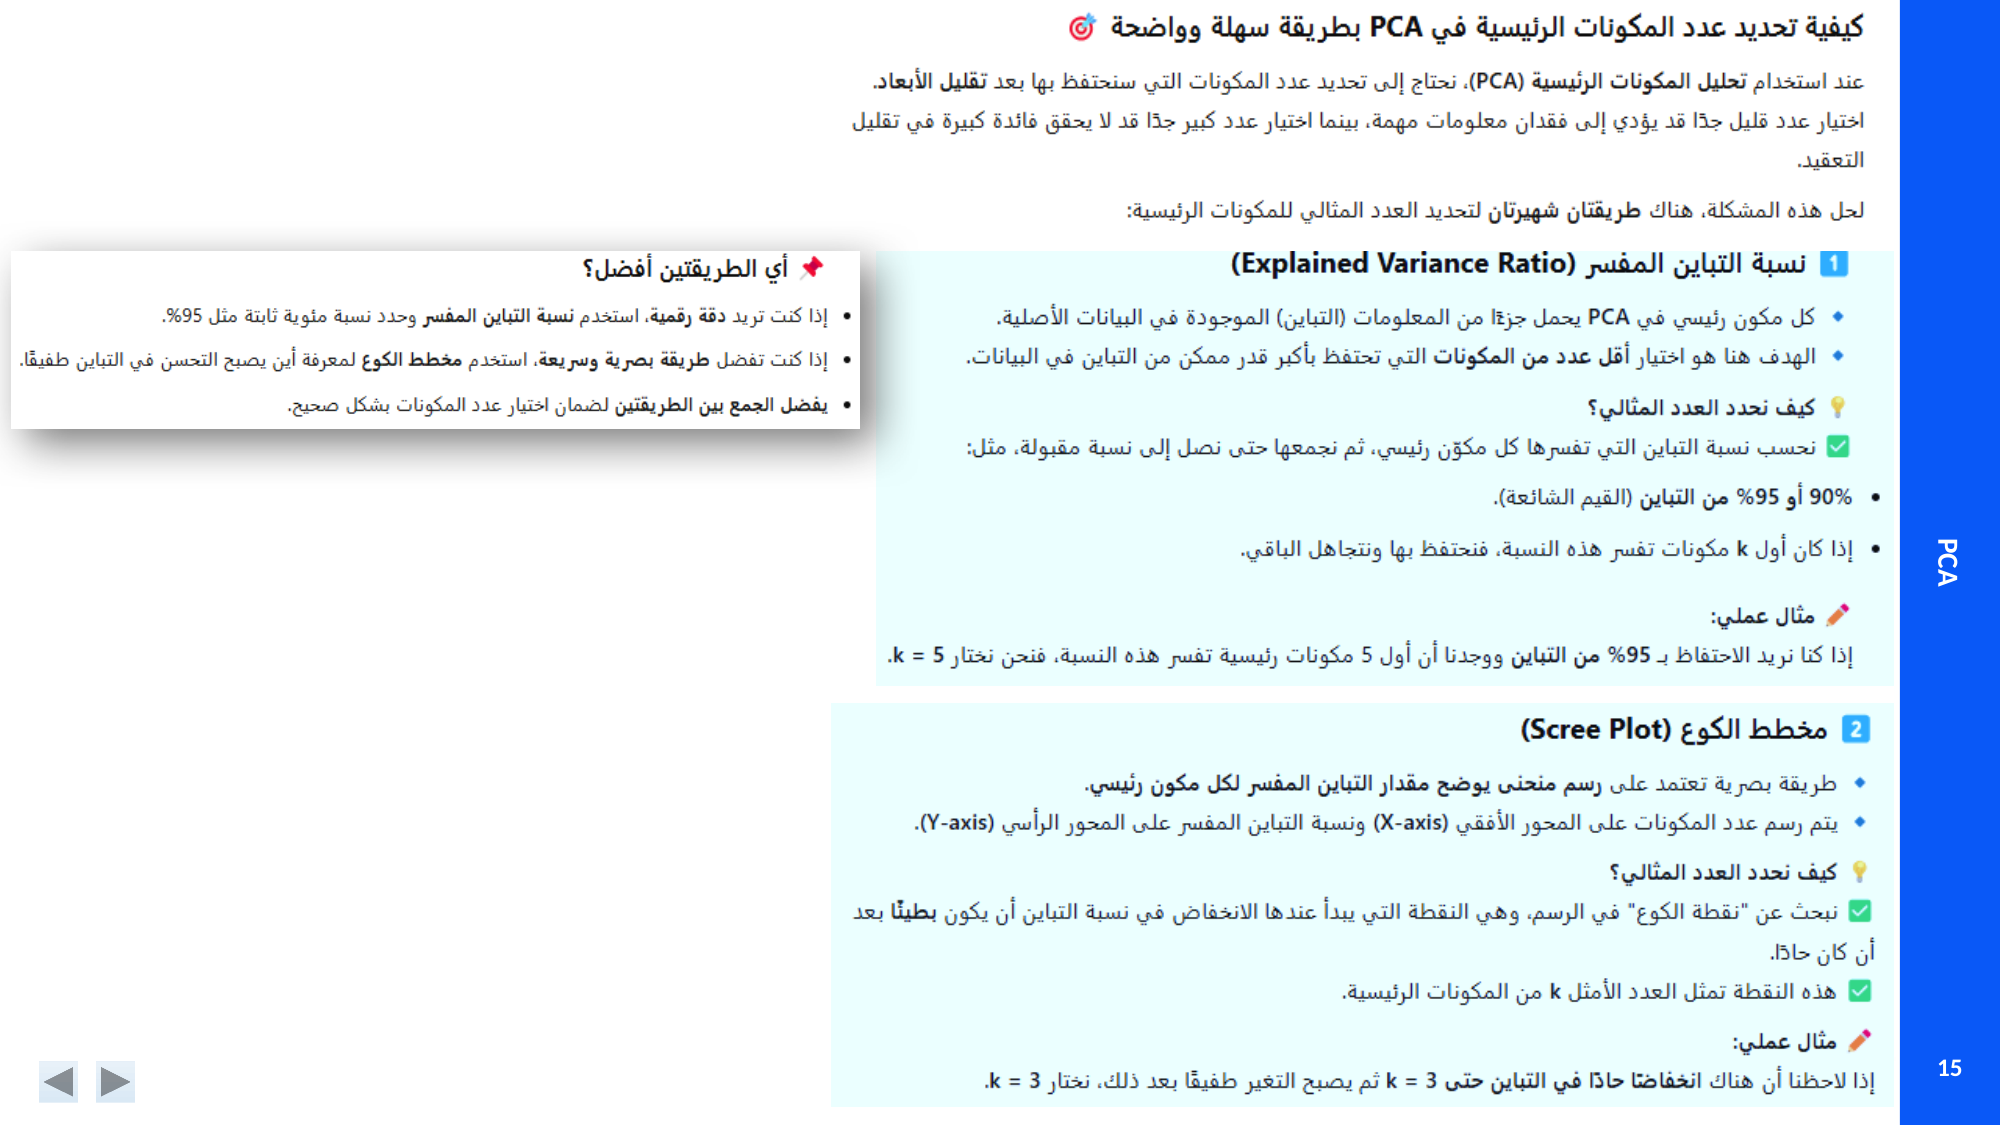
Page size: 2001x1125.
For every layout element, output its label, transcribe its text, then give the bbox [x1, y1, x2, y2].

text_box [39, 1061, 79, 1103]
footer PCA [1911, 347, 1989, 778]
picture [830, 0, 1894, 235]
text_box [96, 1061, 136, 1103]
picture [830, 703, 1900, 1125]
slide_number 15 [1911, 1029, 1989, 1103]
picture [876, 251, 1894, 686]
picture [11, 251, 860, 429]
